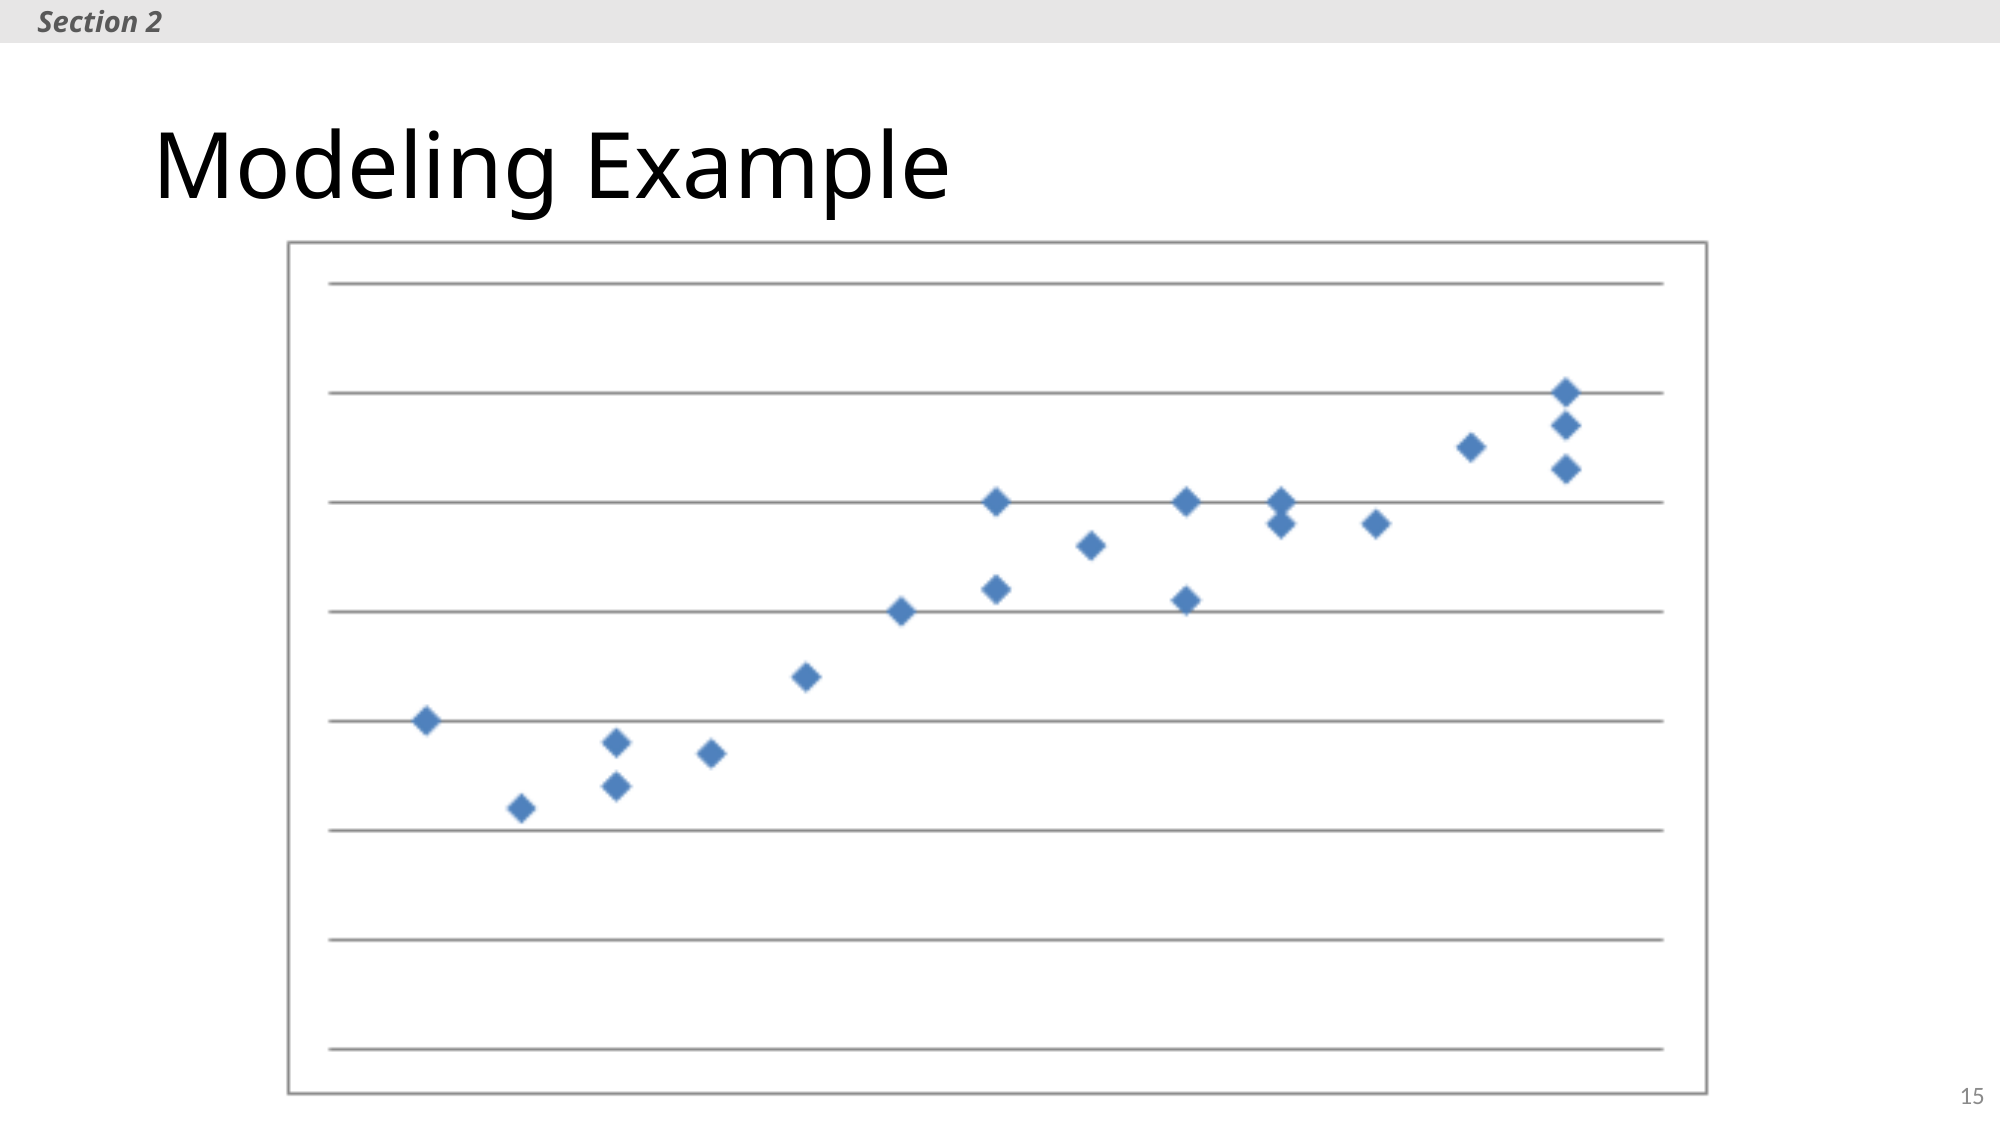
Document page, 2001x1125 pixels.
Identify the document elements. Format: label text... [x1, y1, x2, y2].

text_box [0, 0, 2000, 47]
picture [282, 236, 1718, 1105]
slide_number 15 [1550, 1064, 2000, 1125]
title Modeling Example [137, 59, 1863, 278]
